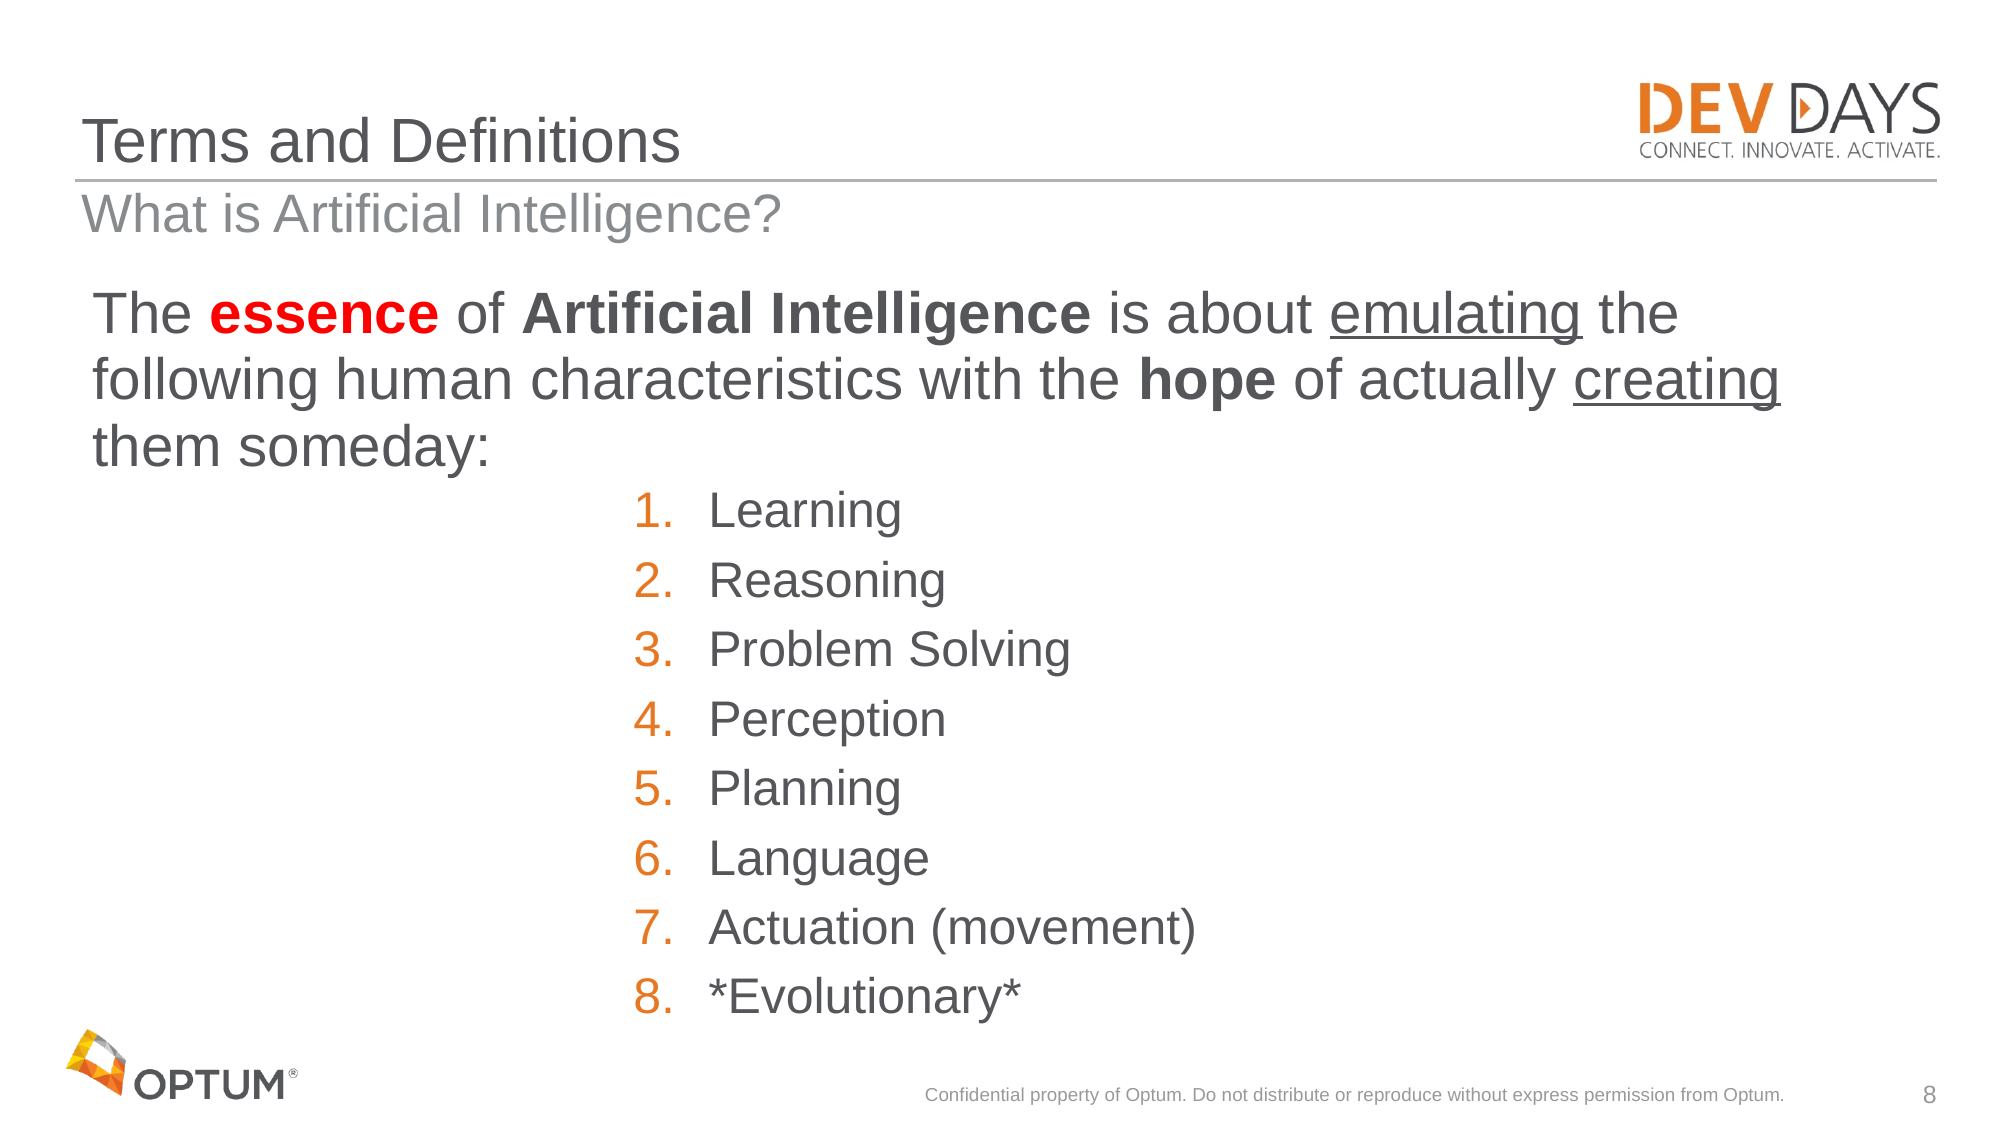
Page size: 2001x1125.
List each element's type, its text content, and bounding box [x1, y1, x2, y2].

footer Confidential property of Optum. Do not distribute or reproduce without express permission from Optum. [868, 1064, 1841, 1124]
slide_number 8 [1847, 1064, 1937, 1124]
list What is Artificial Intelligence? [81, 183, 811, 265]
list The essence of Artificial Intelligence is about emulating the following human characteristics with the hope of actually creating them someday: [92, 279, 1807, 492]
title Terms and Definitions [81, 0, 1572, 177]
picture [64, 1027, 299, 1101]
picture [1630, 74, 1953, 167]
text_box Learning Reasoning Problem Solving Perception Planning Language Actuation (movement) *Evolutionary* [633, 481, 1279, 1060]
